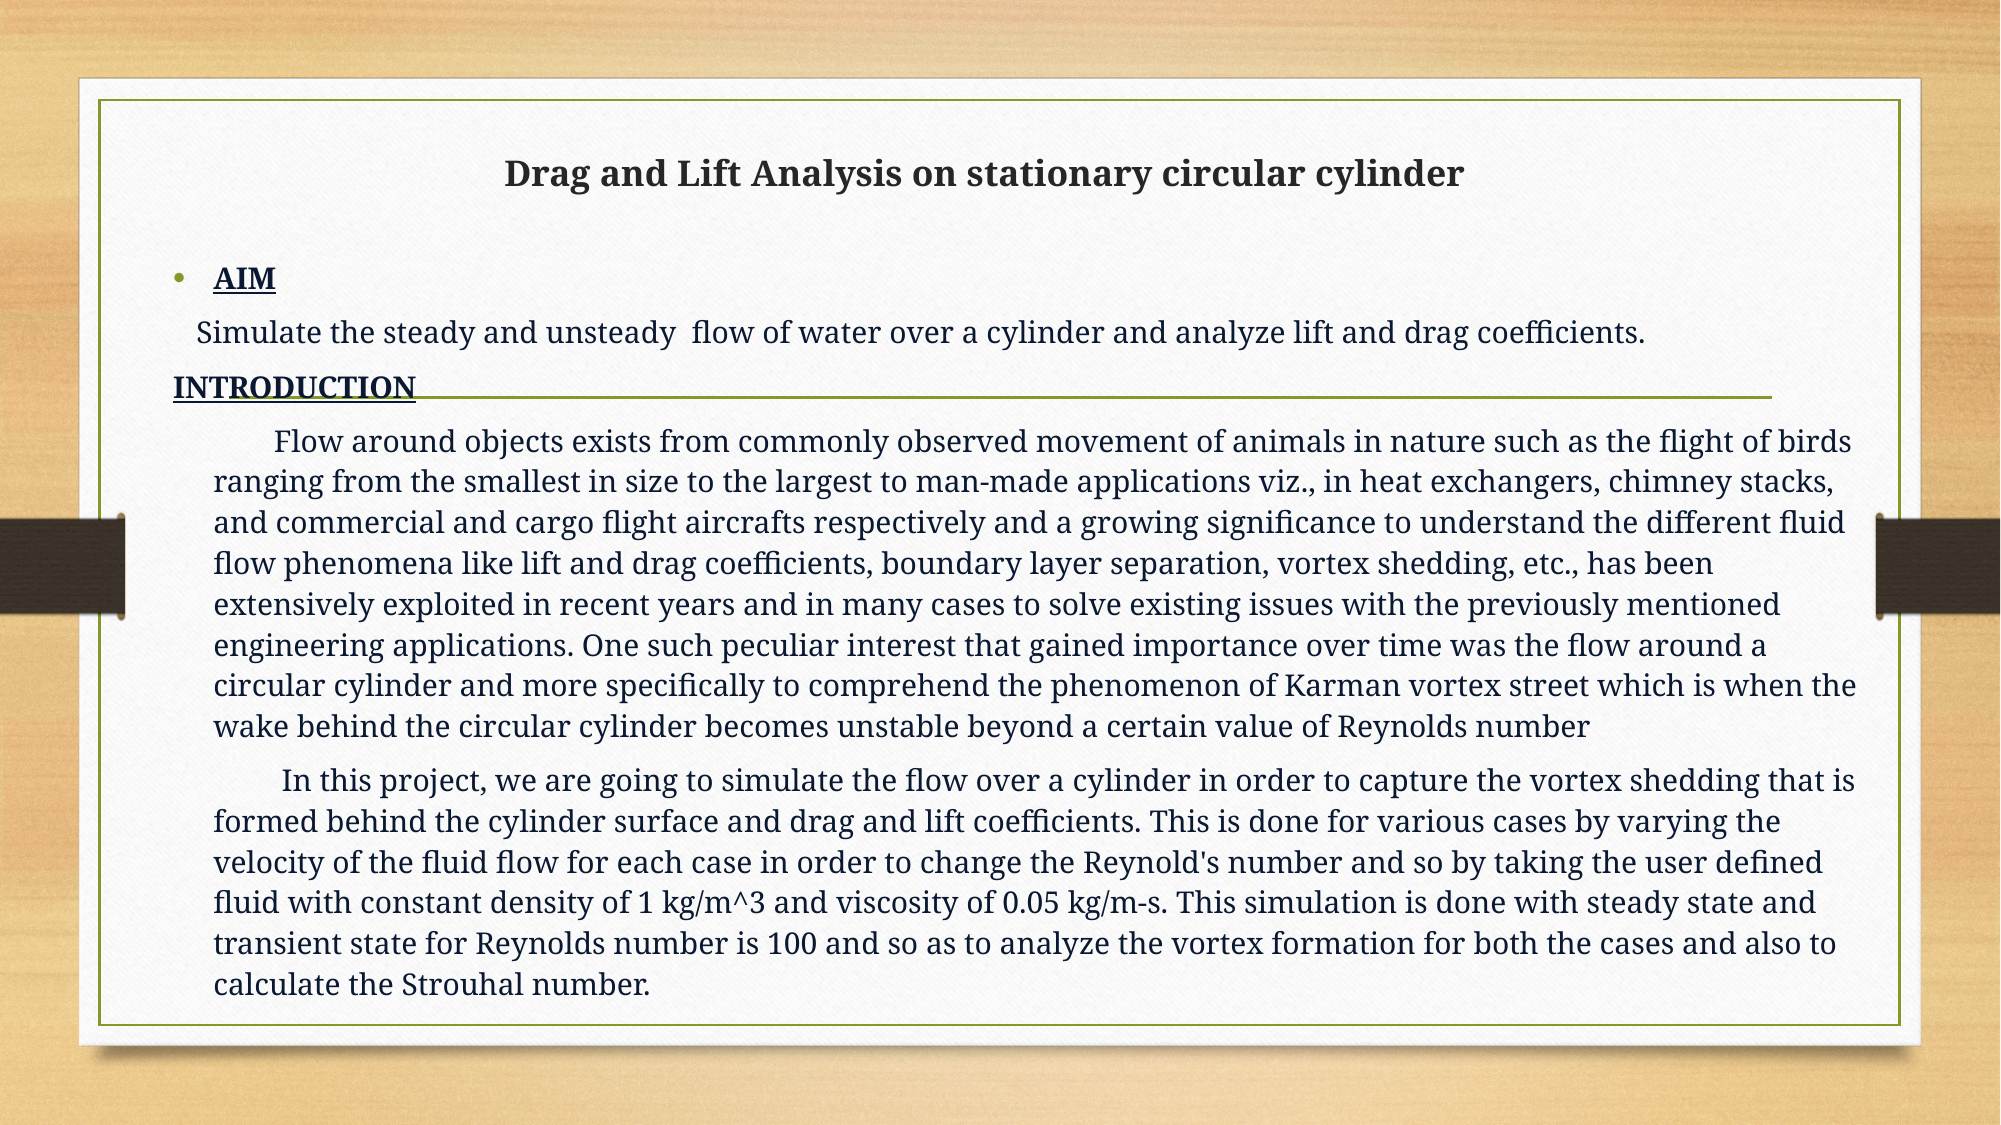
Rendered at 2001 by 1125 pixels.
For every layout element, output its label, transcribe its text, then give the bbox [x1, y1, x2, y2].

picture [0, 0, 2001, 1125]
title Drag and Lift Analysis on stationary circular cylinder [466, 122, 1504, 222]
list AIM Simulate the steady and unsteady flow of water over a cylinder and analyze lift and drag coefficients. INTRODUCTION Flow around objects exists from commonly observed movement of animals in nature such as the flight of birds ranging from the smallest in size to the largest to man-made applications viz., in heat exchangers, chimney stacks, and commercial and cargo flight aircrafts respectively and a growing significance to understand the different fluid flow phenomena like lift and drag coefficients, boundary layer separation, vortex shedding, etc., has been extensively exploited in recent years and in many cases to solve existing issues with the previously mentioned engineering applications. One such peculiar interest that gained importance over time was the flow around a circular cylinder and more specifically to comprehend the phenomenon of Karman vortex street which is when the wake behind the circular cylinder becomes unstable beyond a certain value of Reynolds number In this project, we are going to simulate the flow over a cylinder in order to capture the vortex shedding that is formed behind the cylinder surface and drag and lift coefficients. This is done for various cases by varying the velocity of the fluid flow for each case in order to change the Reynold's number and so by taking the user defined fluid with constant density of 1 kg/m^3 and viscosity of 0.05 kg/m-s. This simulation is done with steady state and transient state for Reynolds number is 100 and so as to analyze the vortex formation for both the cases and also to calculate the Strouhal number. [158, 250, 1895, 1019]
